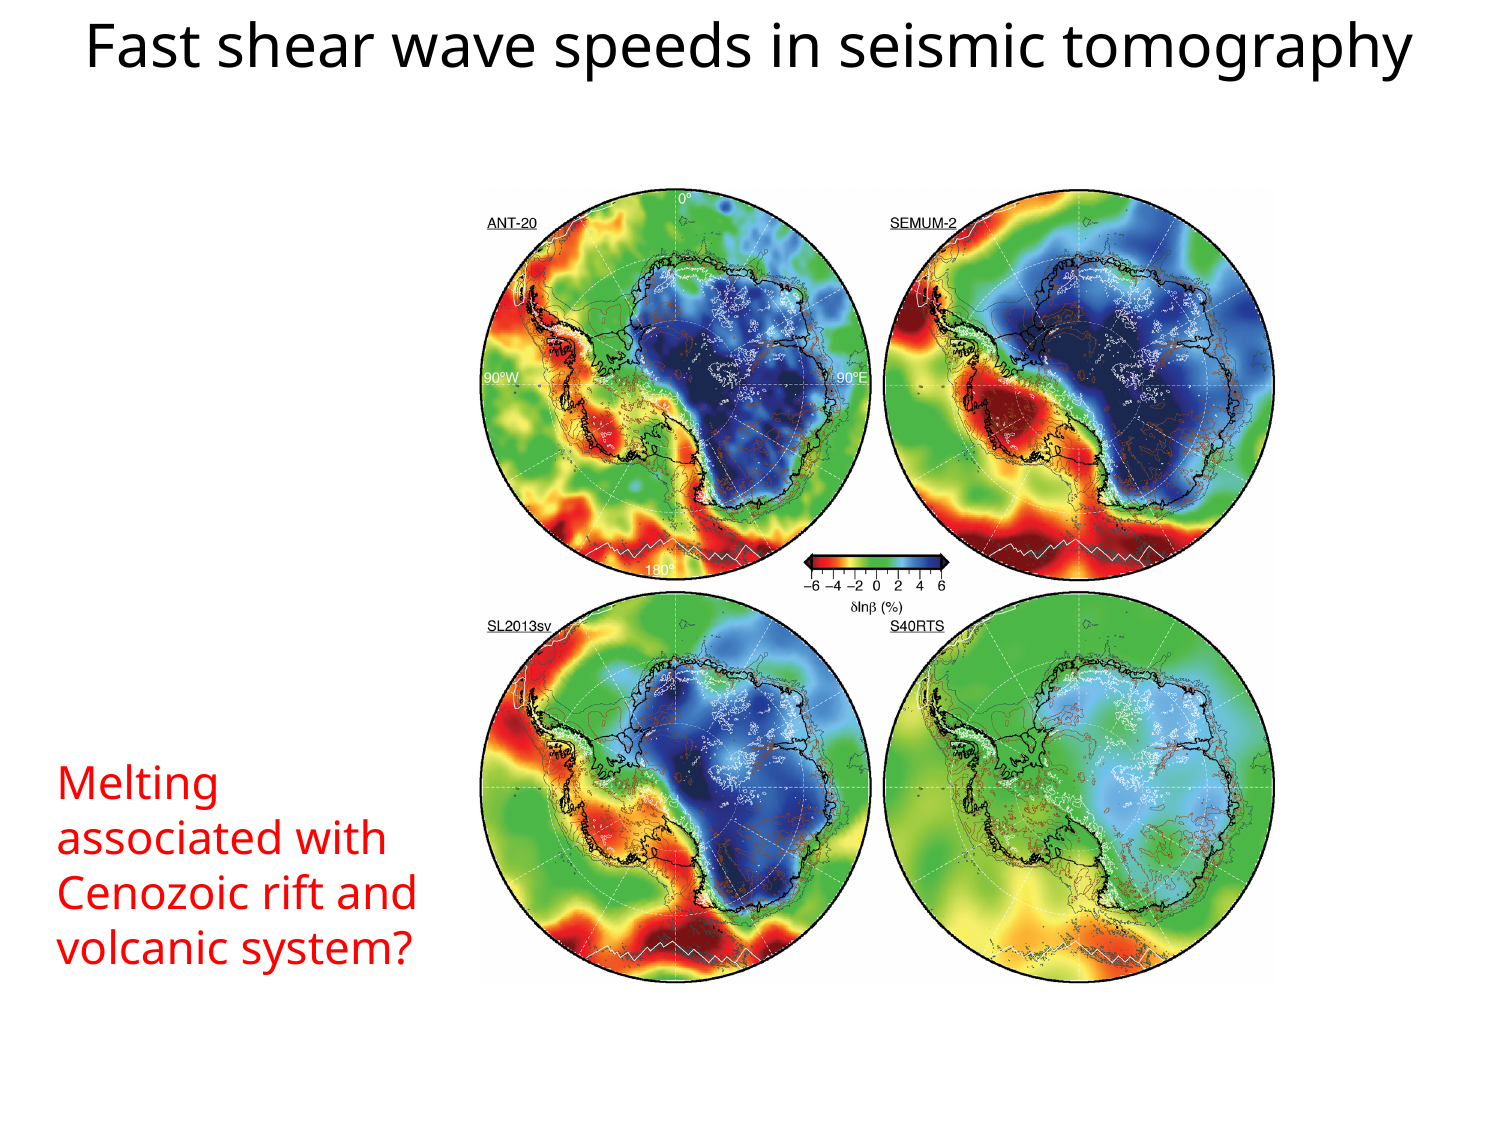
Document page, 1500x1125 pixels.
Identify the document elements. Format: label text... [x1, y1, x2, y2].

text_box Melting associated with Cenozoic rift and volcanic system? [41, 746, 466, 982]
text_box Fast shear wave speeds in seismic tomography [0, 0, 1500, 88]
picture [478, 187, 1276, 984]
